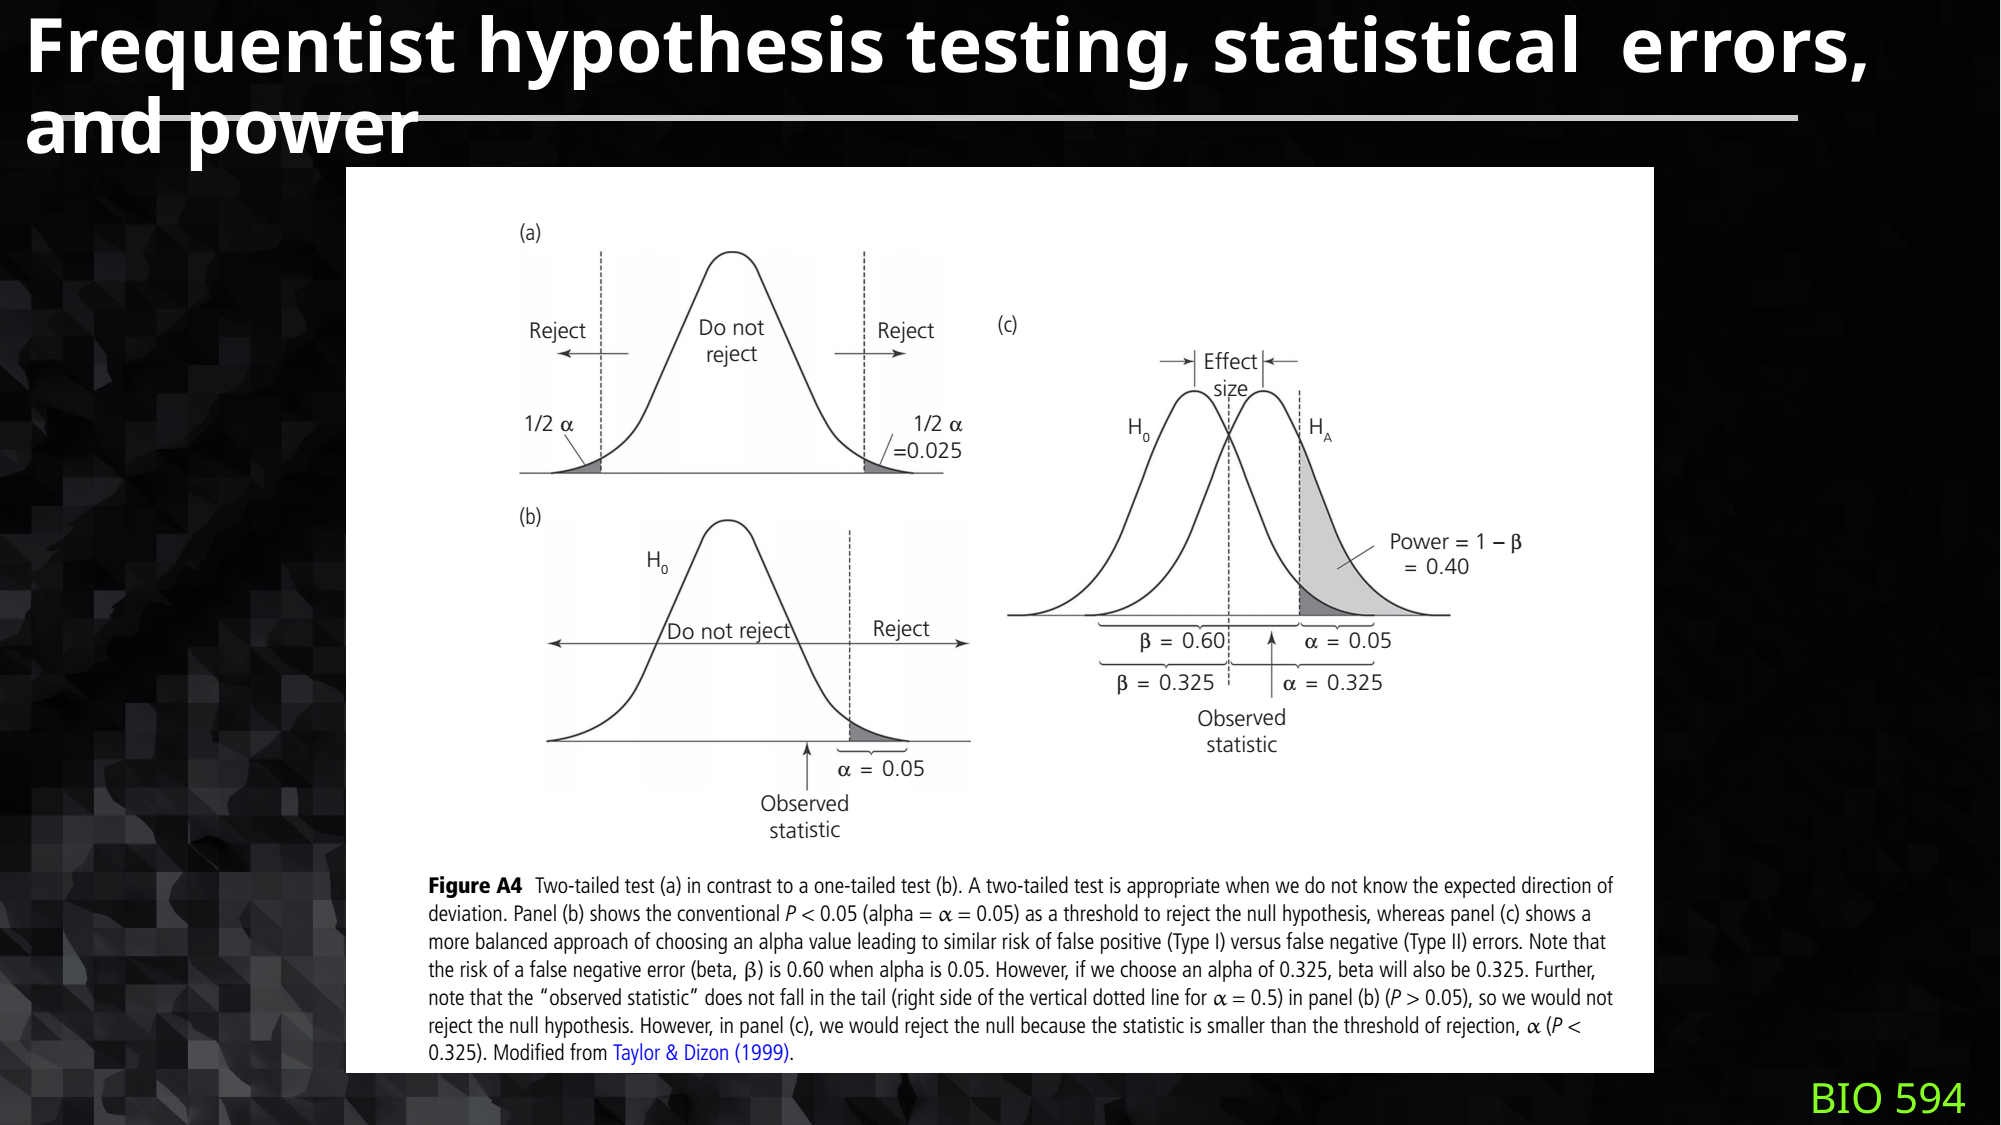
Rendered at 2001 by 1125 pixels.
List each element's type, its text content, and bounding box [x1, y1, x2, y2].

picture [0, 0, 2001, 1125]
title Frequentist hypothesis testing, statistical errors, and power [9, 0, 1991, 132]
